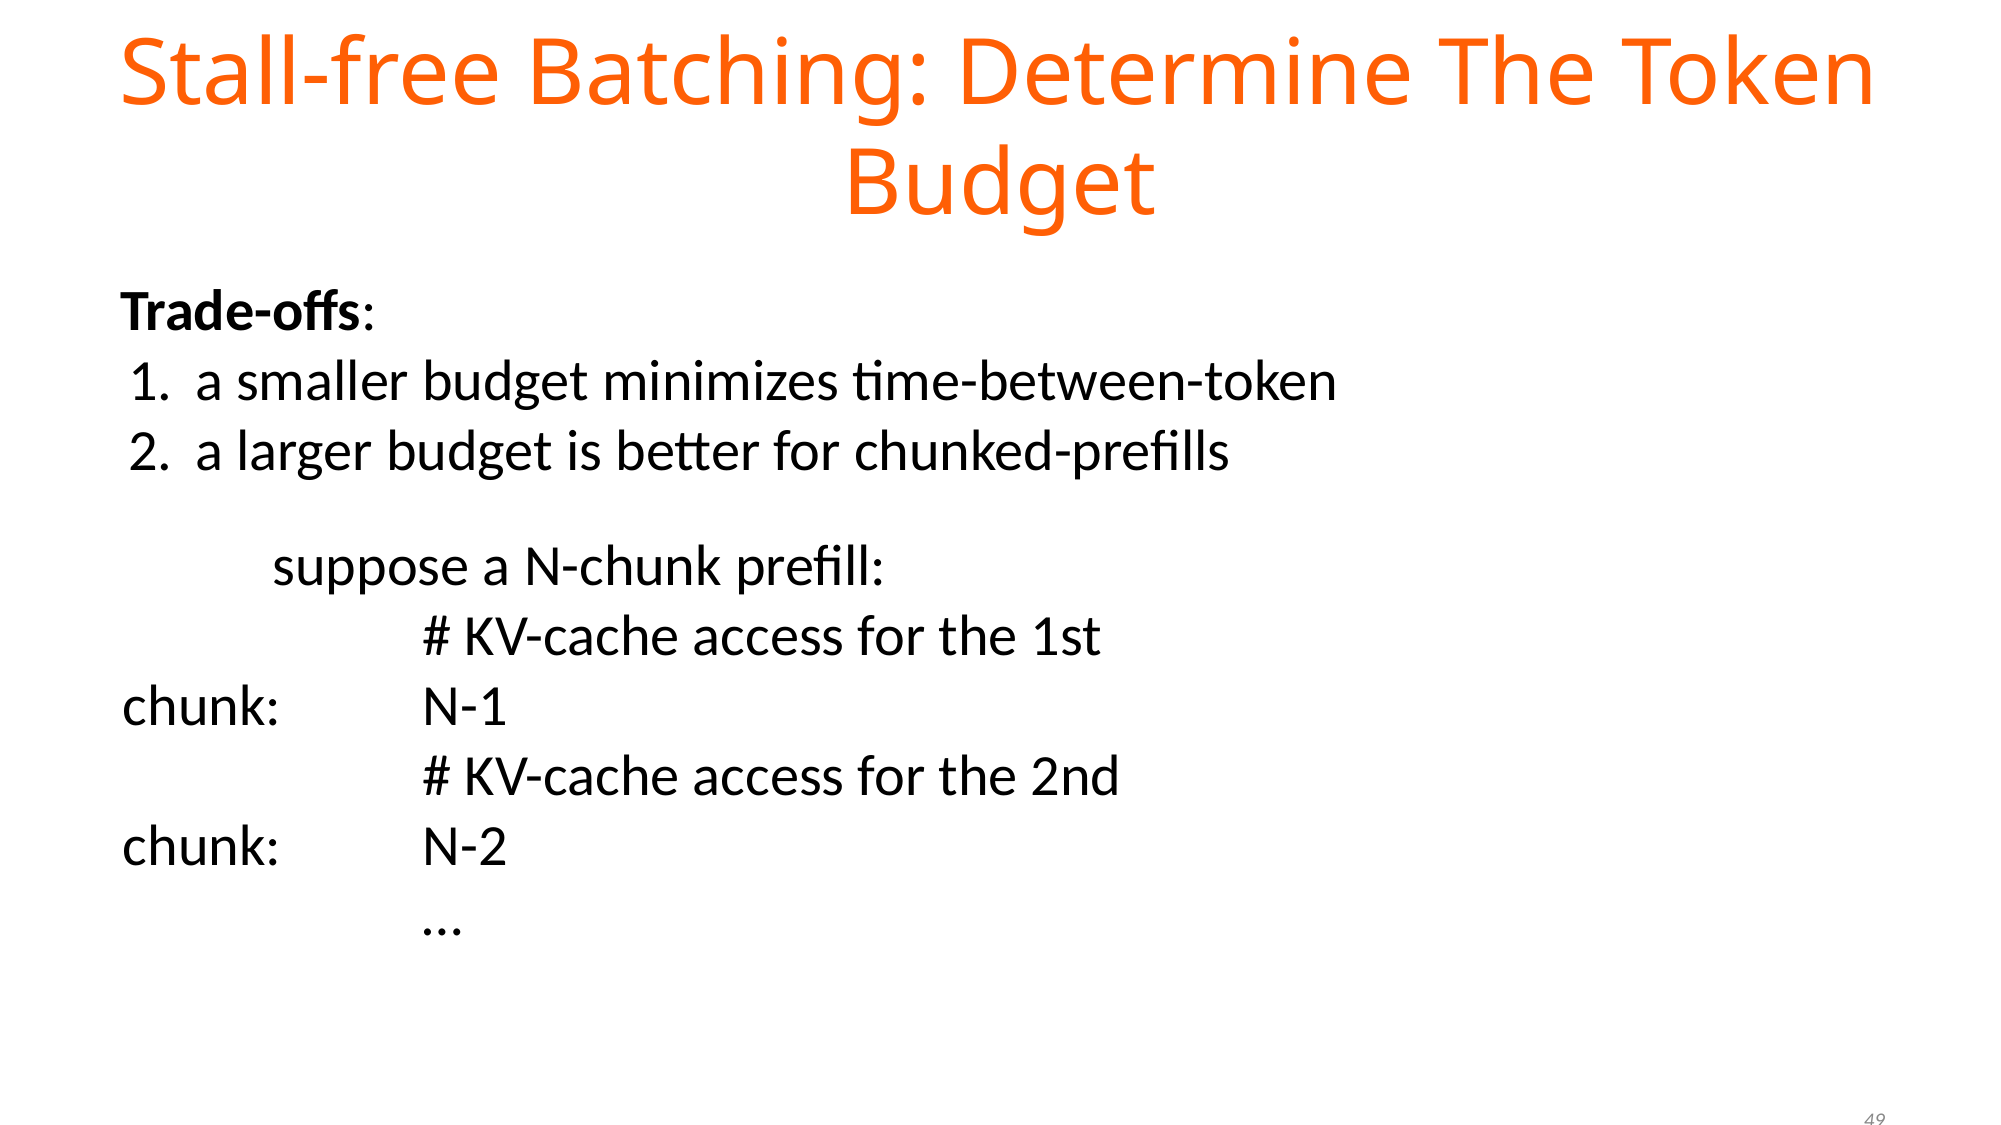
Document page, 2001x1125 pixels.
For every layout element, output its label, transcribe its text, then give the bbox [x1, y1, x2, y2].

list Trade-offs: a smaller budget minimizes time-between-token a larger budget is better for chunked-prefills [99, 262, 1900, 526]
text_box suppose a N-chunk prefill: # KV-cache access for the 1st chunk: N-1 # KV-cache access for the 2nd chunk: N-2 … [108, 511, 1276, 962]
title Stall-free Batching: Determine The Token Budget [0, 29, 2000, 217]
slide_number ‹#› [1433, 1099, 1900, 1125]
